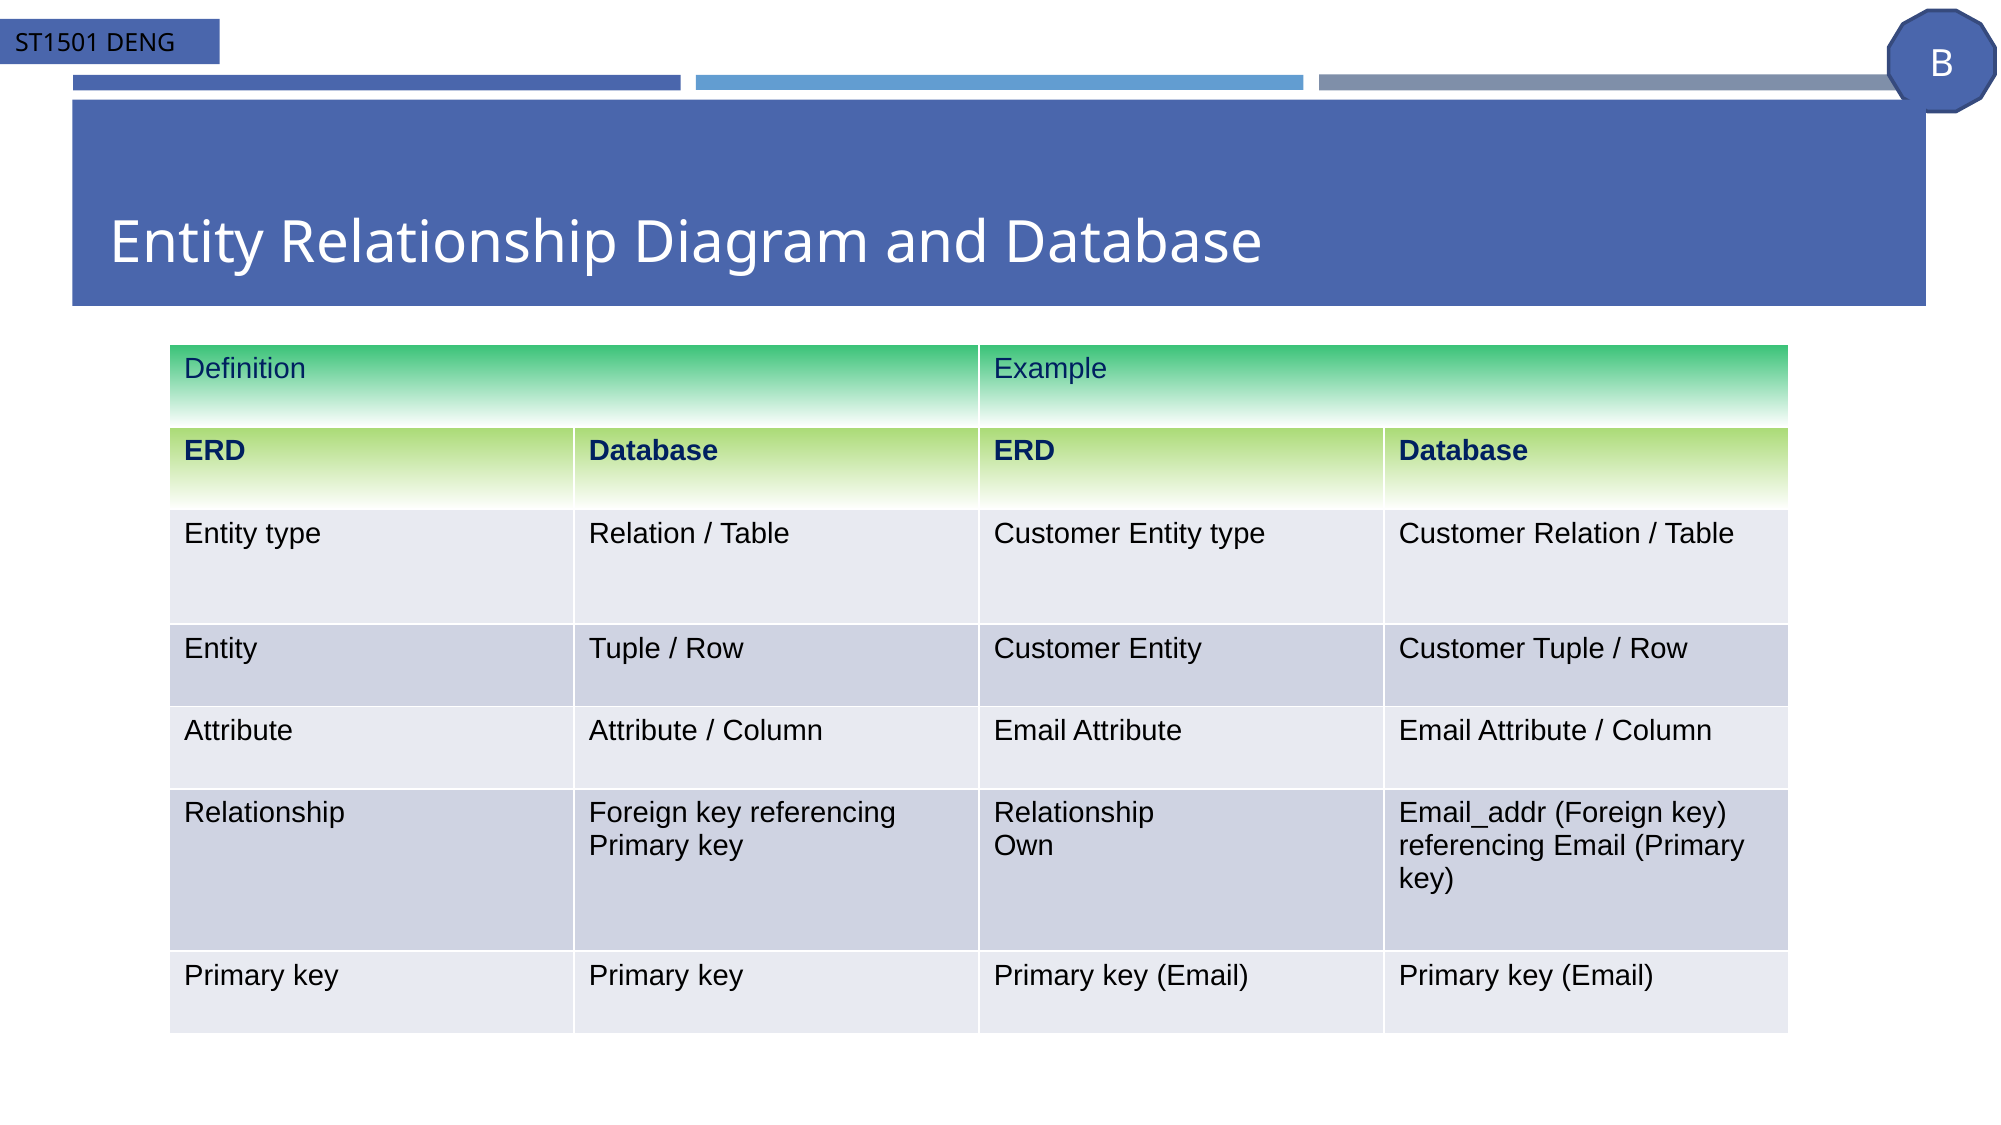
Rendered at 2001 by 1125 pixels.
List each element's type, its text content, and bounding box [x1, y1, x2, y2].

table_cell Email_addr (Foreign key) referencing Email (Primary key) [1385, 790, 1788, 950]
table_cell Foreign key referencing Primary key [575, 790, 978, 950]
table_cell Attribute [170, 707, 573, 788]
table_cell Primary key (Email) [980, 952, 1383, 1033]
table_header Definition [170, 345, 978, 426]
table_cell Relationship Own [980, 790, 1383, 950]
table_header Example [980, 345, 1788, 426]
table_cell Email Attribute / Column [1385, 707, 1788, 788]
table_cell Email Attribute [980, 707, 1383, 788]
title Entity Relationship Diagram and Database [94, 119, 1904, 282]
table_cell ERD [170, 428, 573, 508]
table_cell Primary key [170, 952, 573, 1033]
table_cell Relation / Table [575, 510, 978, 623]
table_cell Entity type [170, 510, 573, 623]
table_cell Customer Tuple / Row [1385, 625, 1788, 706]
table_cell Primary key (Email) [1385, 952, 1788, 1033]
table_cell Customer Relation / Table [1385, 510, 1788, 623]
table_cell Tuple / Row [575, 625, 978, 706]
table_cell Database [1385, 428, 1788, 508]
table_cell Customer Entity type [980, 510, 1383, 623]
table_cell Attribute / Column [575, 707, 978, 788]
table_cell Customer Entity [980, 625, 1383, 706]
table_cell ERD [980, 428, 1383, 508]
table_cell Database [575, 428, 978, 508]
table_cell Primary key [575, 952, 978, 1033]
table_cell Entity [170, 625, 573, 706]
table_cell Relationship [170, 790, 573, 950]
